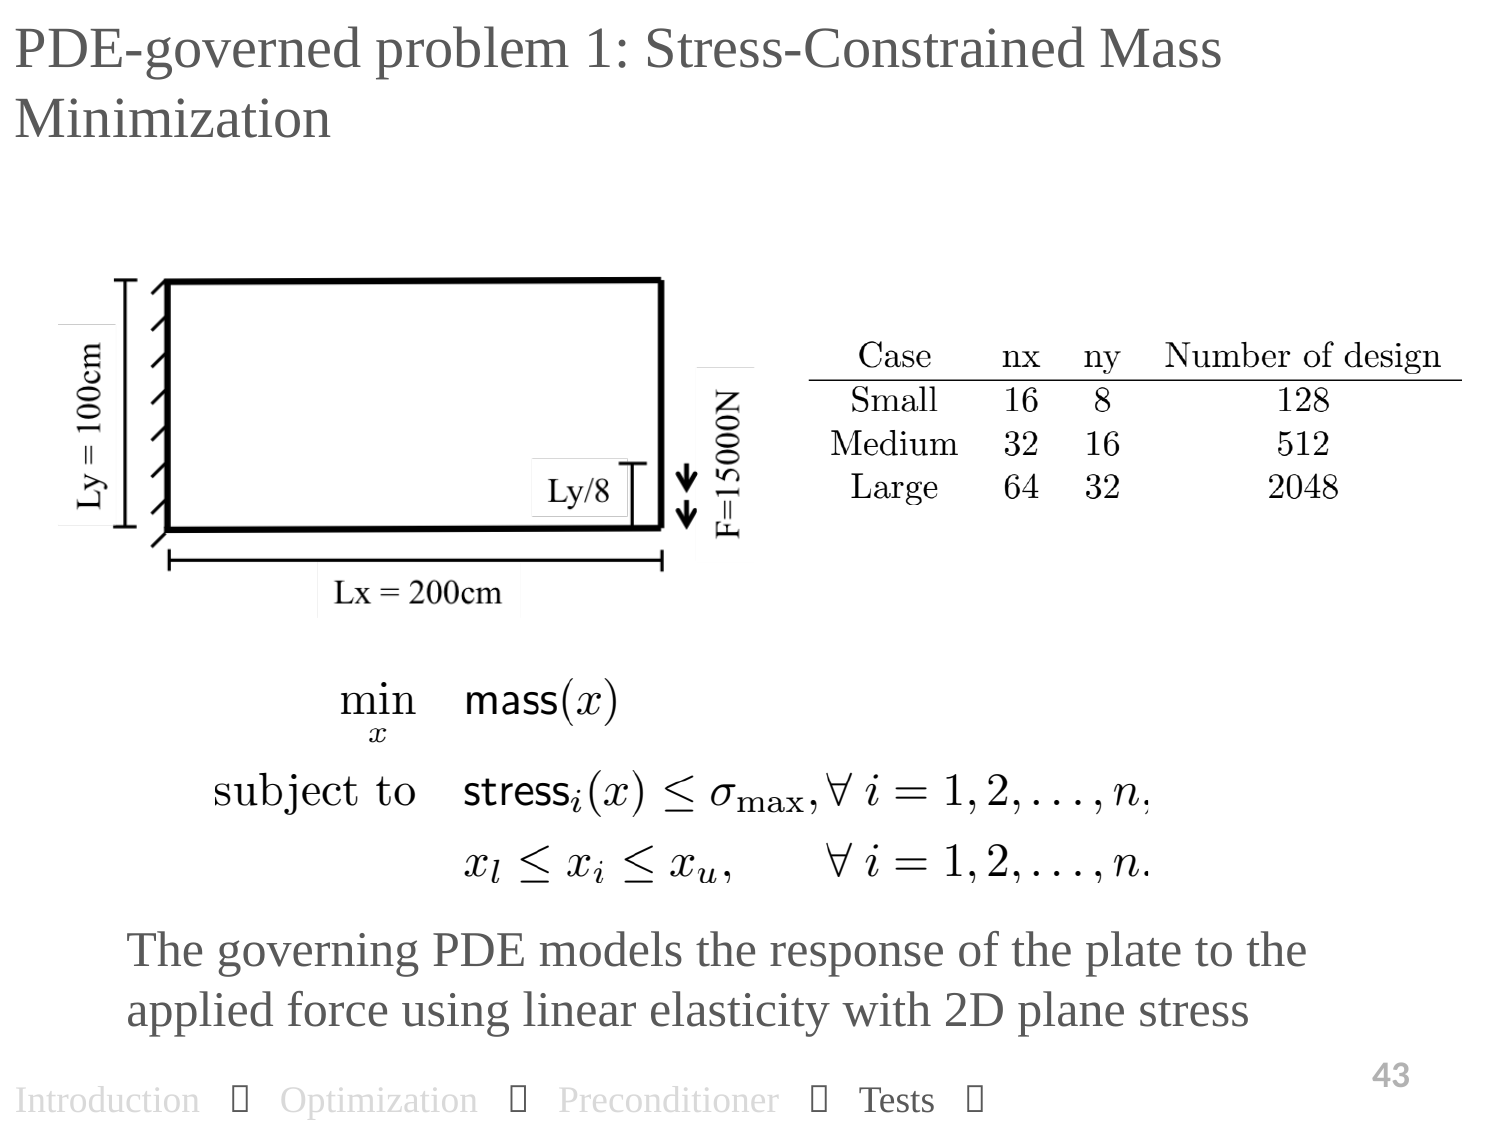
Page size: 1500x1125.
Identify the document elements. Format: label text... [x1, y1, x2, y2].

picture [57, 275, 755, 618]
text_box Introduction  Optimization  Preconditioner  Tests  Summary [0, 1045, 1171, 1125]
slide_number 43 [1074, 1042, 1425, 1103]
text_box The governing PDE models the response of the plate to the applied force using linear elasticity with 2D plane stress [111, 909, 1425, 1044]
picture [214, 678, 1149, 883]
text_box PDE-governed problem 1: Stress-Constrained Mass Minimization [0, 1, 1313, 157]
picture [808, 340, 1463, 505]
